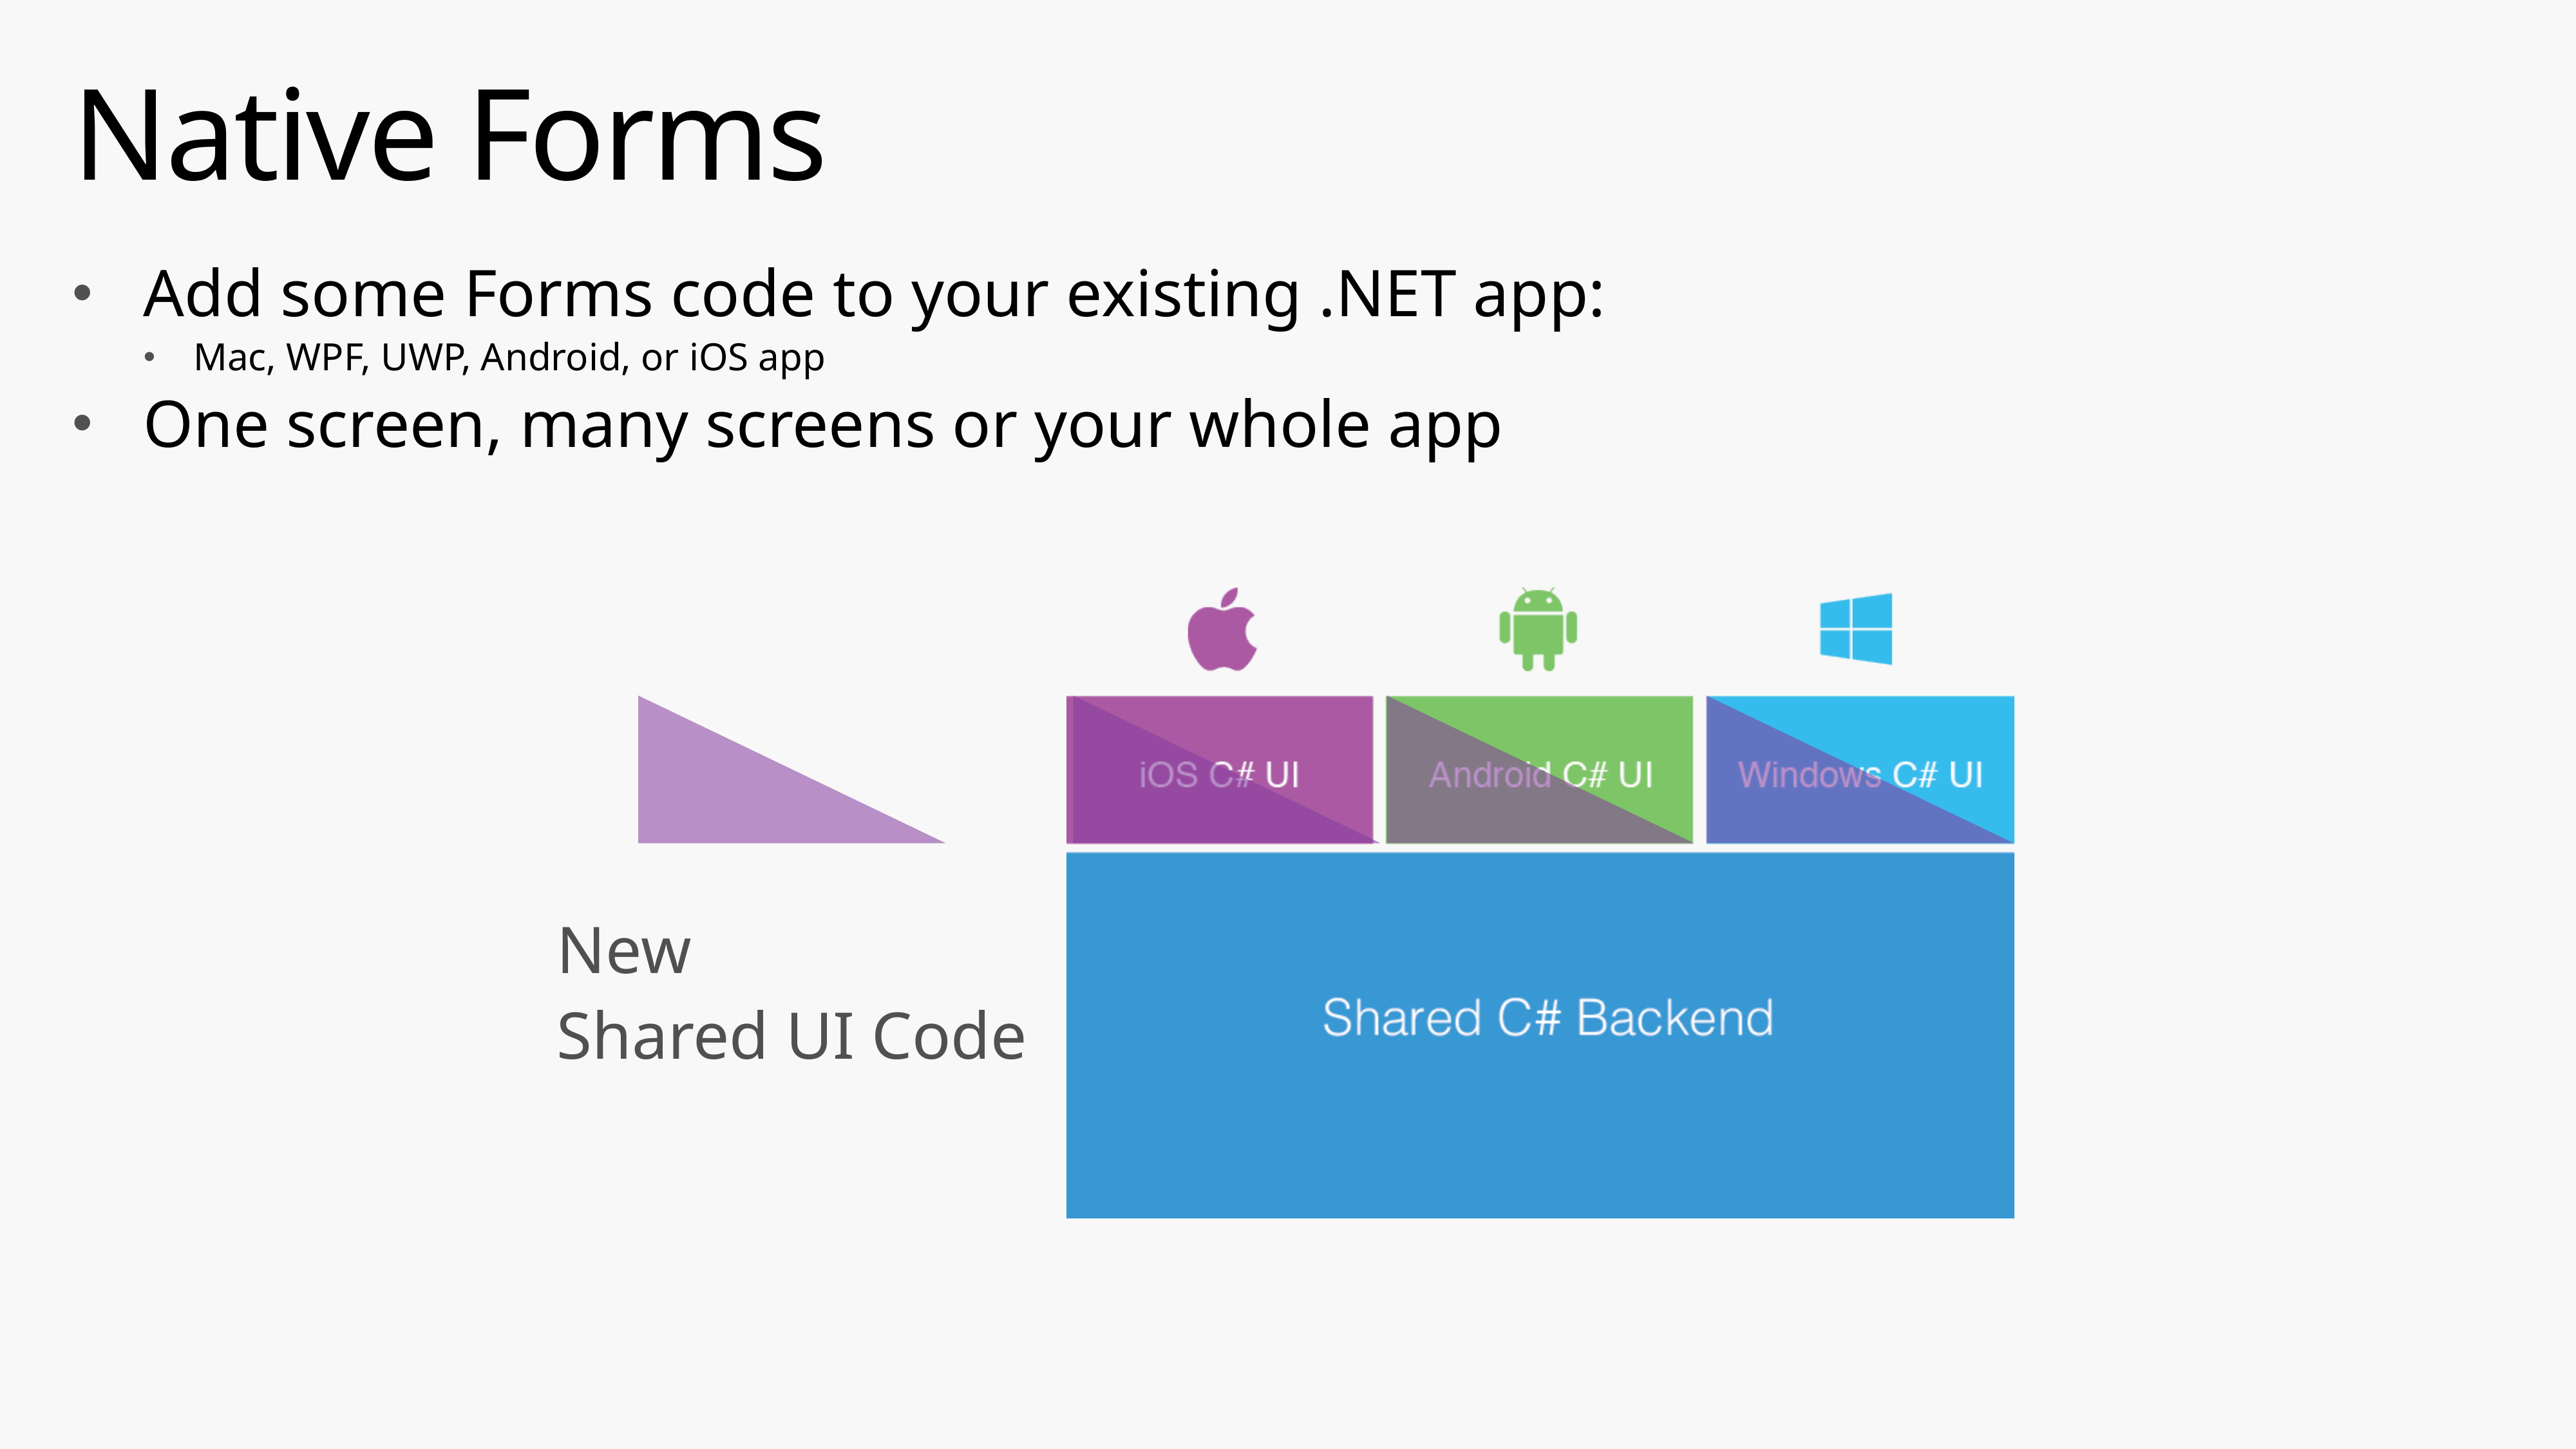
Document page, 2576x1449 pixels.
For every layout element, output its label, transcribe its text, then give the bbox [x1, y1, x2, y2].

list Add some Forms code to your existing .NET app: Mac, WPF, UWP, Android, or iOS app One screen, many screens or your whole app [57, 252, 2519, 563]
picture [1066, 587, 2014, 1218]
title Native Forms [57, 61, 2520, 252]
text_box New Shared UI Code [518, 887, 1066, 1104]
text_box [638, 695, 947, 844]
